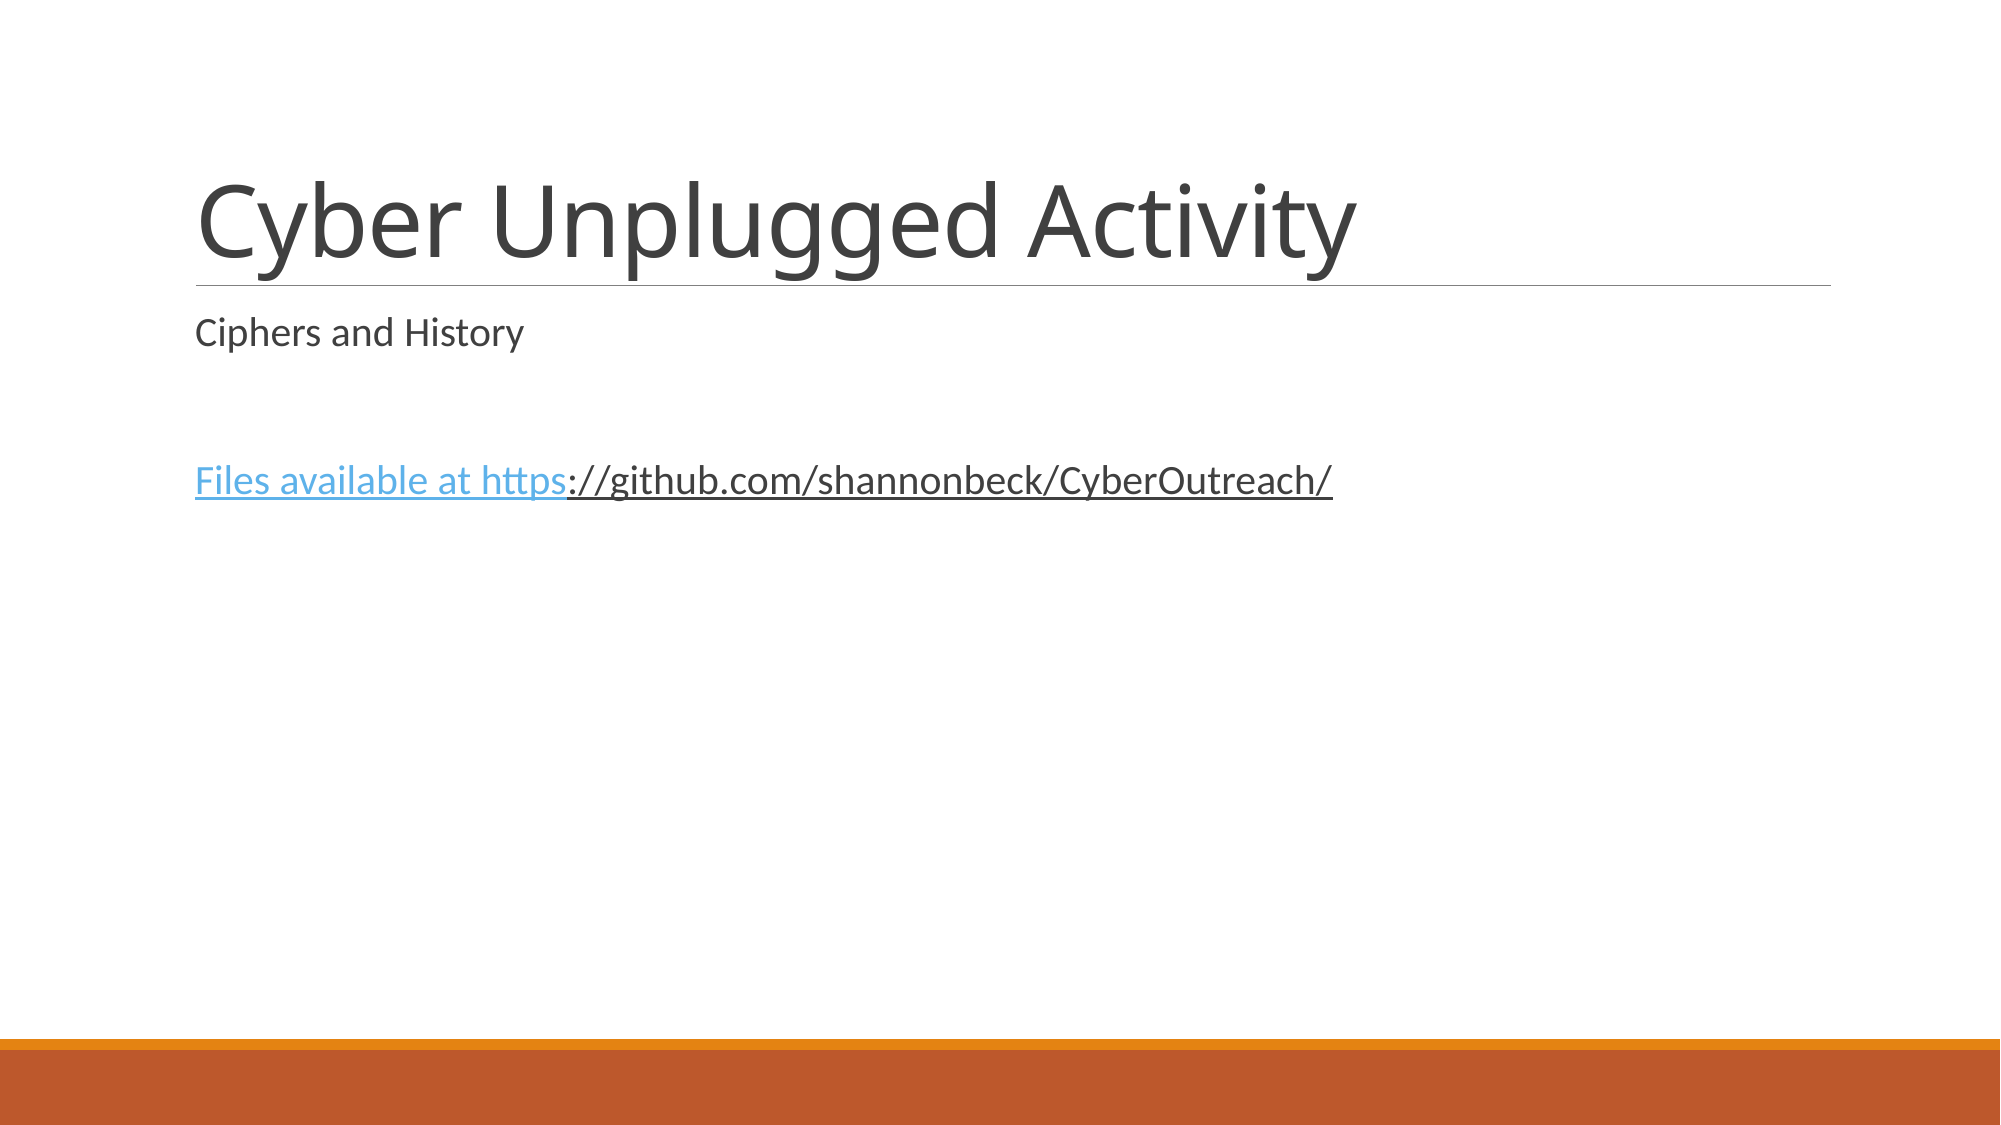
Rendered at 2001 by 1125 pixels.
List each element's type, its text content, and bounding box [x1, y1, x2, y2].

title Cyber Unplugged Activity [180, 47, 1830, 285]
list Ciphers and History Files available at https://github.com/shannonbeck/CyberOutreach/ [180, 302, 1830, 963]
